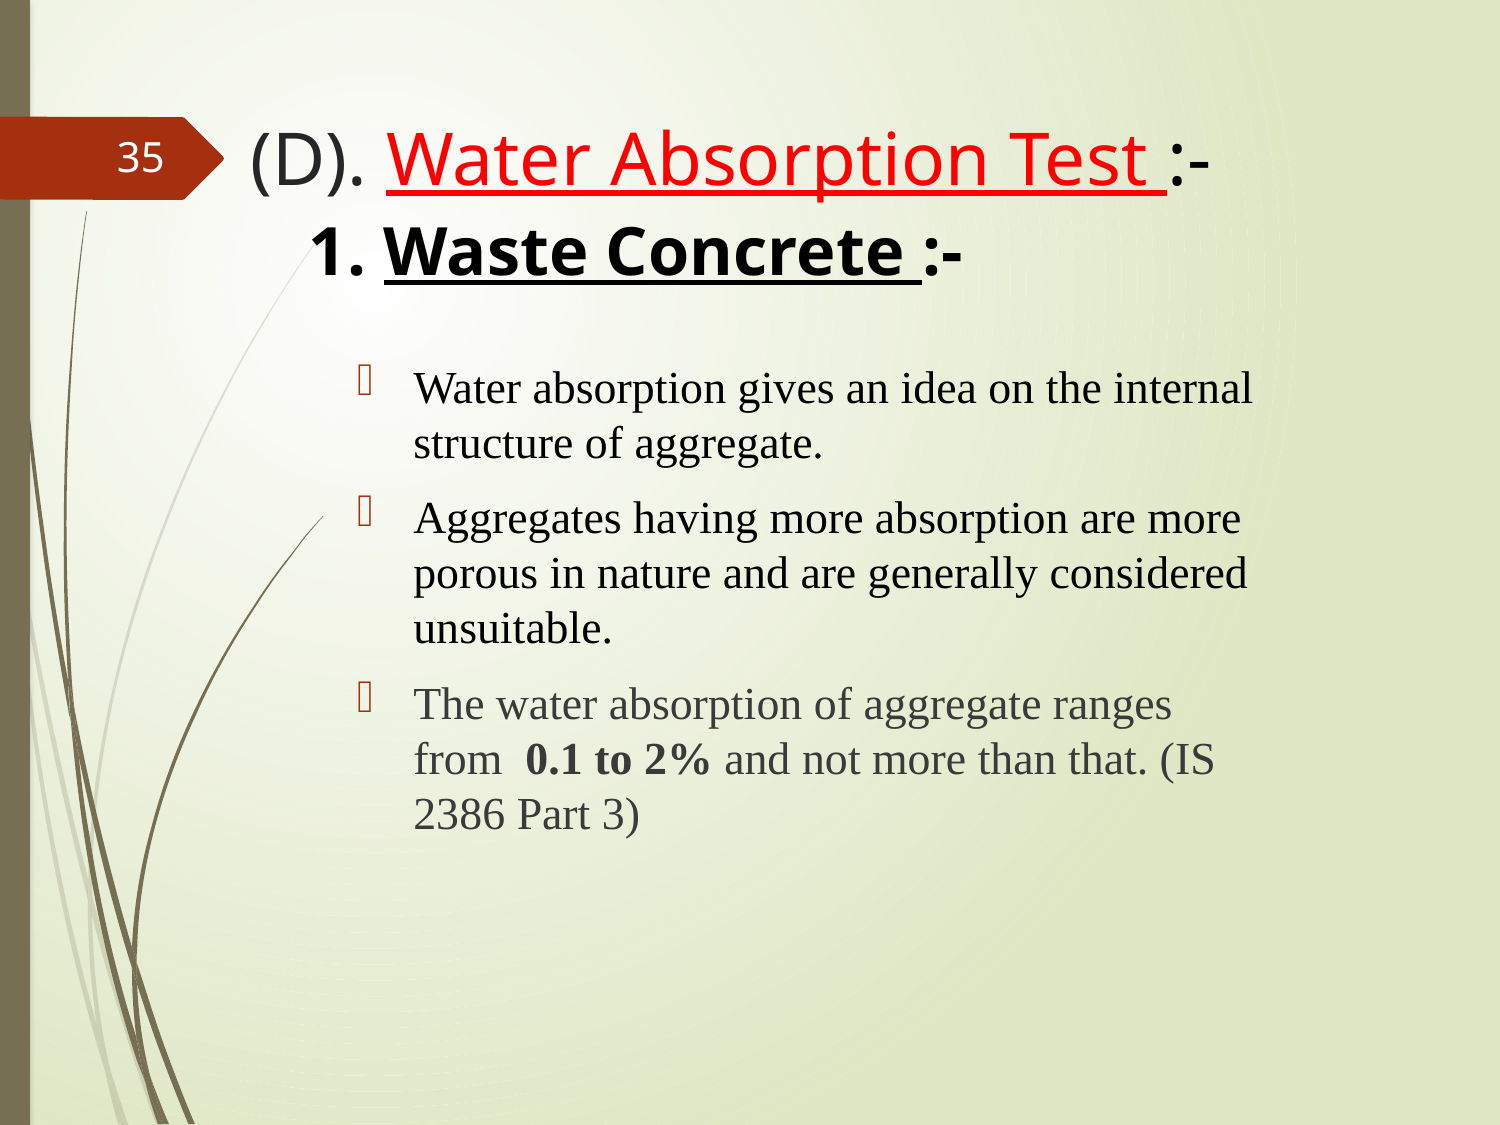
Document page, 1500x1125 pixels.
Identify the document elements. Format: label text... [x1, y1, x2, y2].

slide_number 35 [83, 129, 180, 190]
list Water absorption gives an idea on the internal structure of aggregate. Aggregates having more absorption are more porous in nature and are generally considered unsuitable. The water absorption of aggregate ranges from 0.1 to 2% and not more than that. (IS 2386 Part 3) [342, 350, 1282, 970]
title (D). Water Absorption Test :- 1. Waste Concrete :- [235, 102, 1400, 313]
